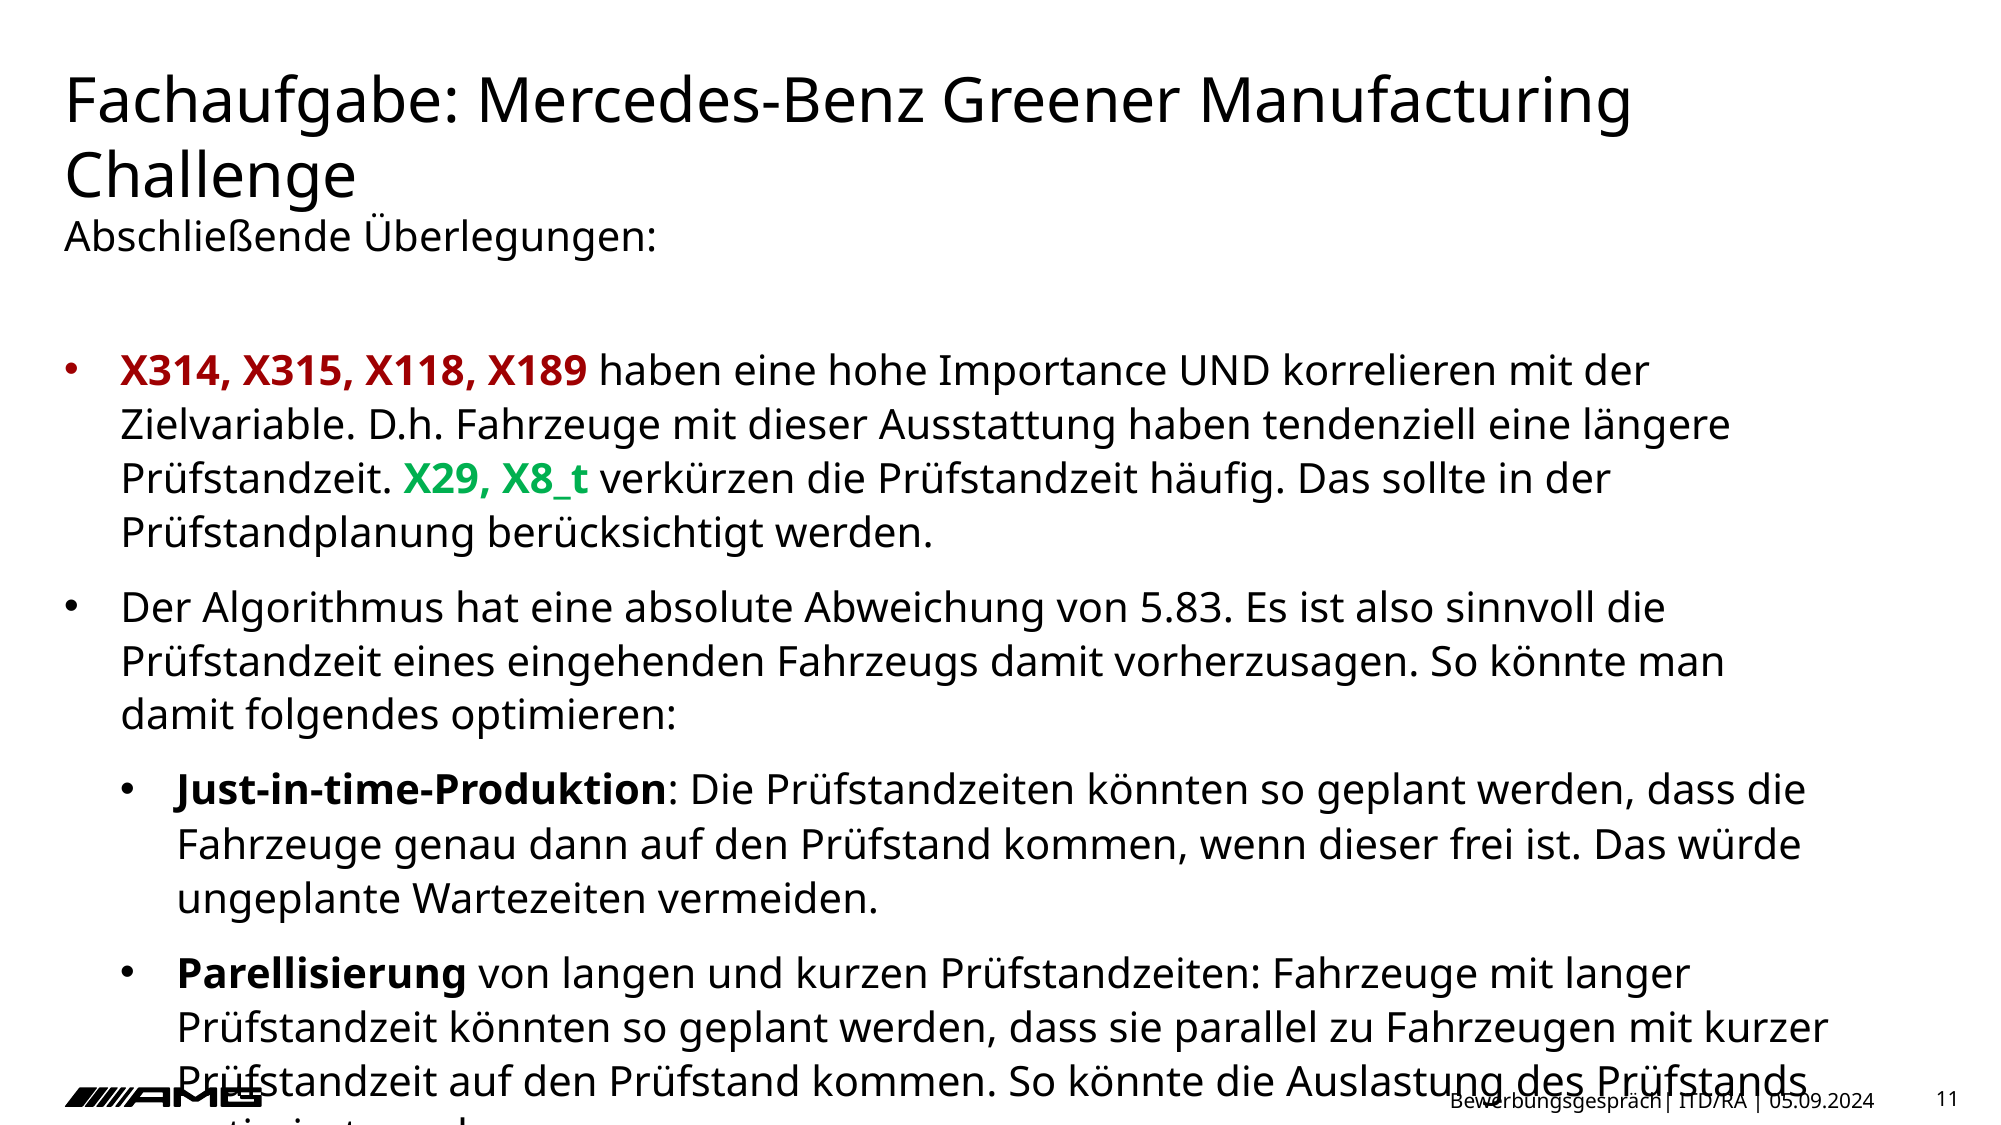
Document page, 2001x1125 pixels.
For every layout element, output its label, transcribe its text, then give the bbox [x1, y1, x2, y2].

footer Bewerbungsgespräch| ITD/RA | 05.09.2024 [587, 1074, 1875, 1125]
slide_number 11 [1935, 1074, 1989, 1125]
title Fachaufgabe: Mercedes-Benz Greener Manufacturing Challenge [64, 60, 1936, 226]
list Abschließende Überlegungen: X314, X315, X118, X189 haben eine hohe Importance UND korrelieren mit der Zielvariable. D.h. Fahrzeuge mit dieser Ausstattung haben tendenziell eine längere Prüfstandzeit. X29, X8_t verkürzen die Prüfstandzeit häufig. Das sollte in der Prüfstandplanung berücksichtigt werden. Der Algorithmus hat eine absolute Abweichung von 5.83. Es ist also sinnvoll die Prüfstandzeit eines eingehenden Fahrzeugs damit vorherzusagen. So könnte man damit folgendes optimieren: Just-in-time-Produktion: Die Prüfstandzeiten könnten so geplant werden, dass die Fahrzeuge genau dann auf den Prüfstand kommen, wenn dieser frei ist. Das würde ungeplante Wartezeiten vermeiden. Parellisierung von langen und kurzen Prüfstandzeiten: Fahrzeuge mit langer Prüfstandzeit könnten so geplant werden, dass sie parallel zu Fahrzeugen mit kurzer Prüfstandzeit auf den Prüfstand kommen. So könnte die Auslastung des Prüfstands optimiert werden. [64, 205, 1851, 651]
